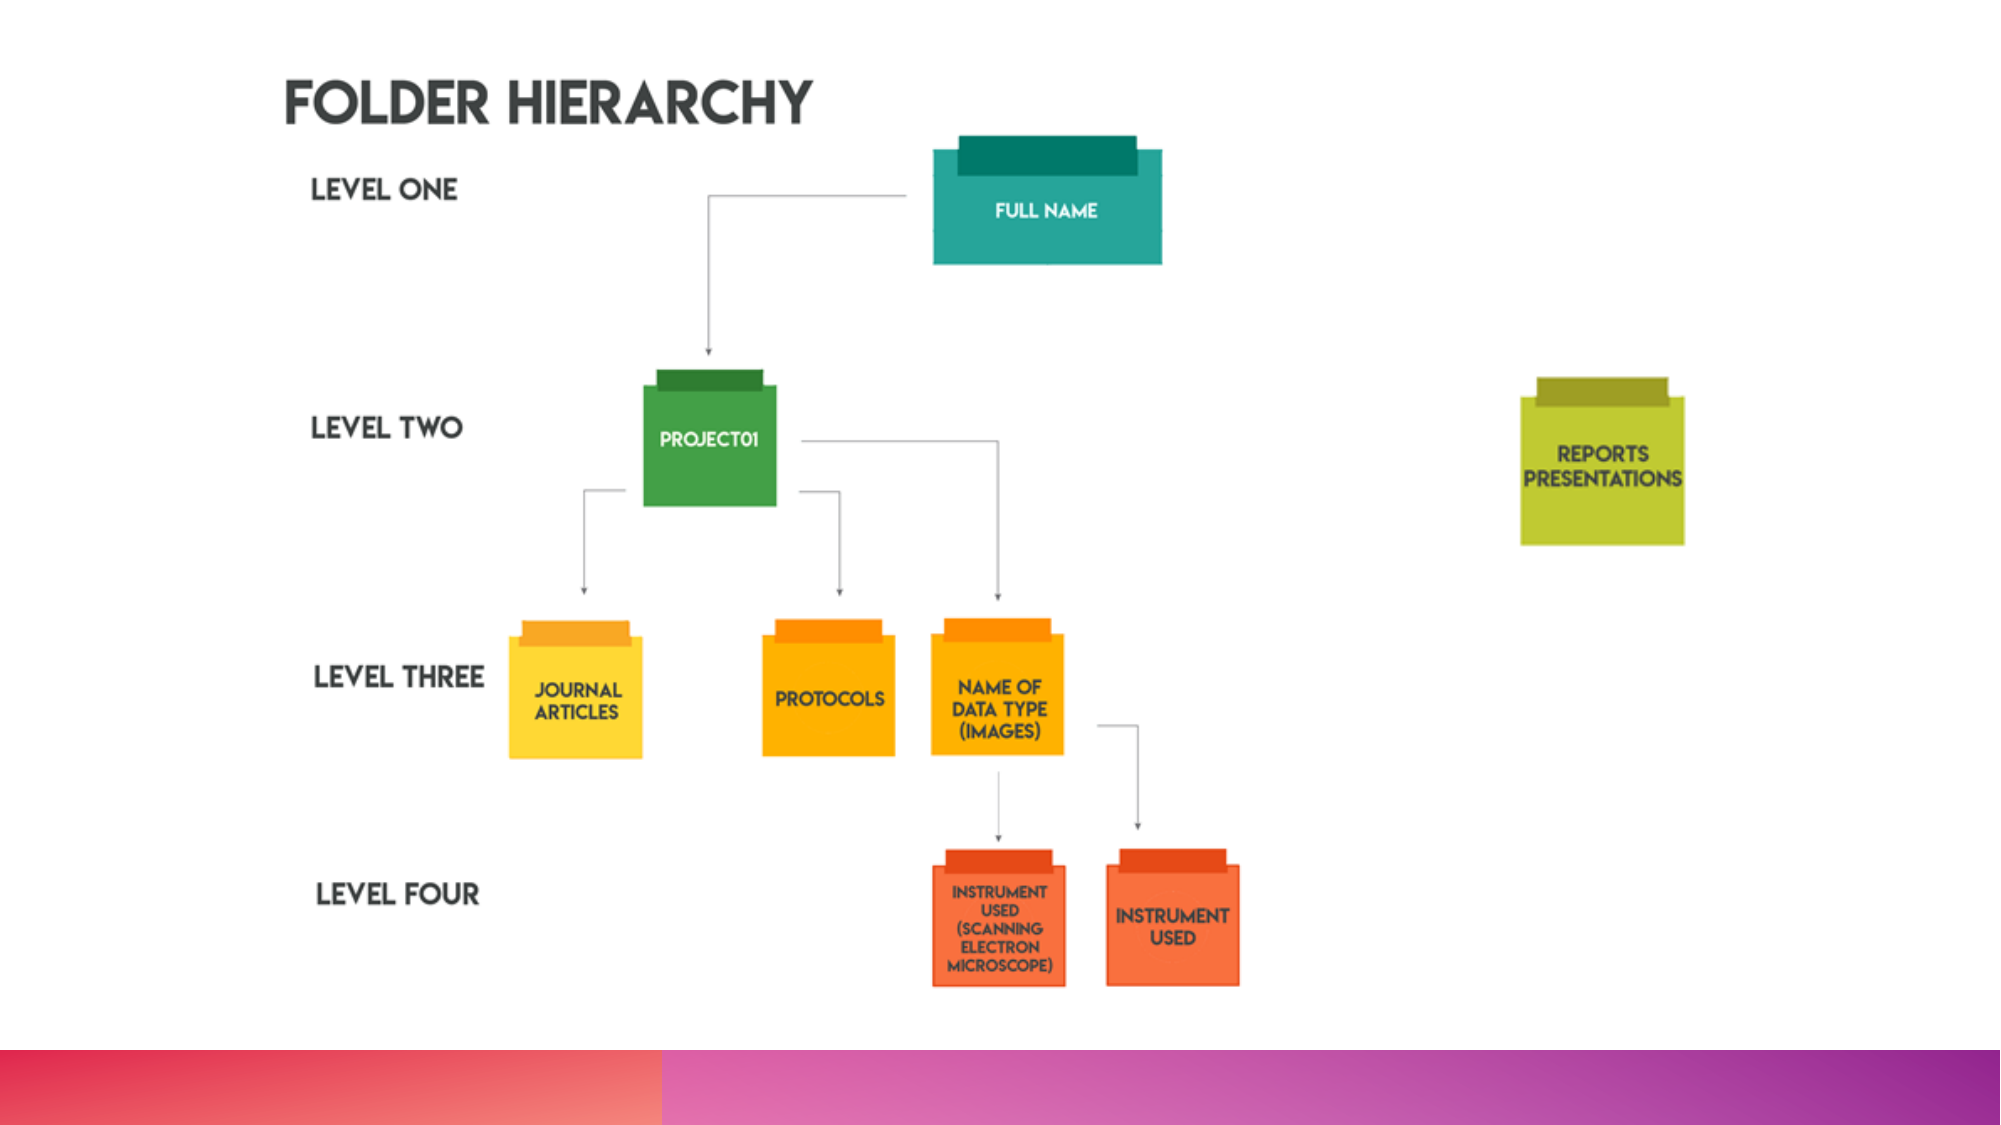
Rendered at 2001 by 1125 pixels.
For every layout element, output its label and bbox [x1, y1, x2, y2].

picture [1496, 367, 1717, 561]
picture [268, 59, 1297, 1002]
